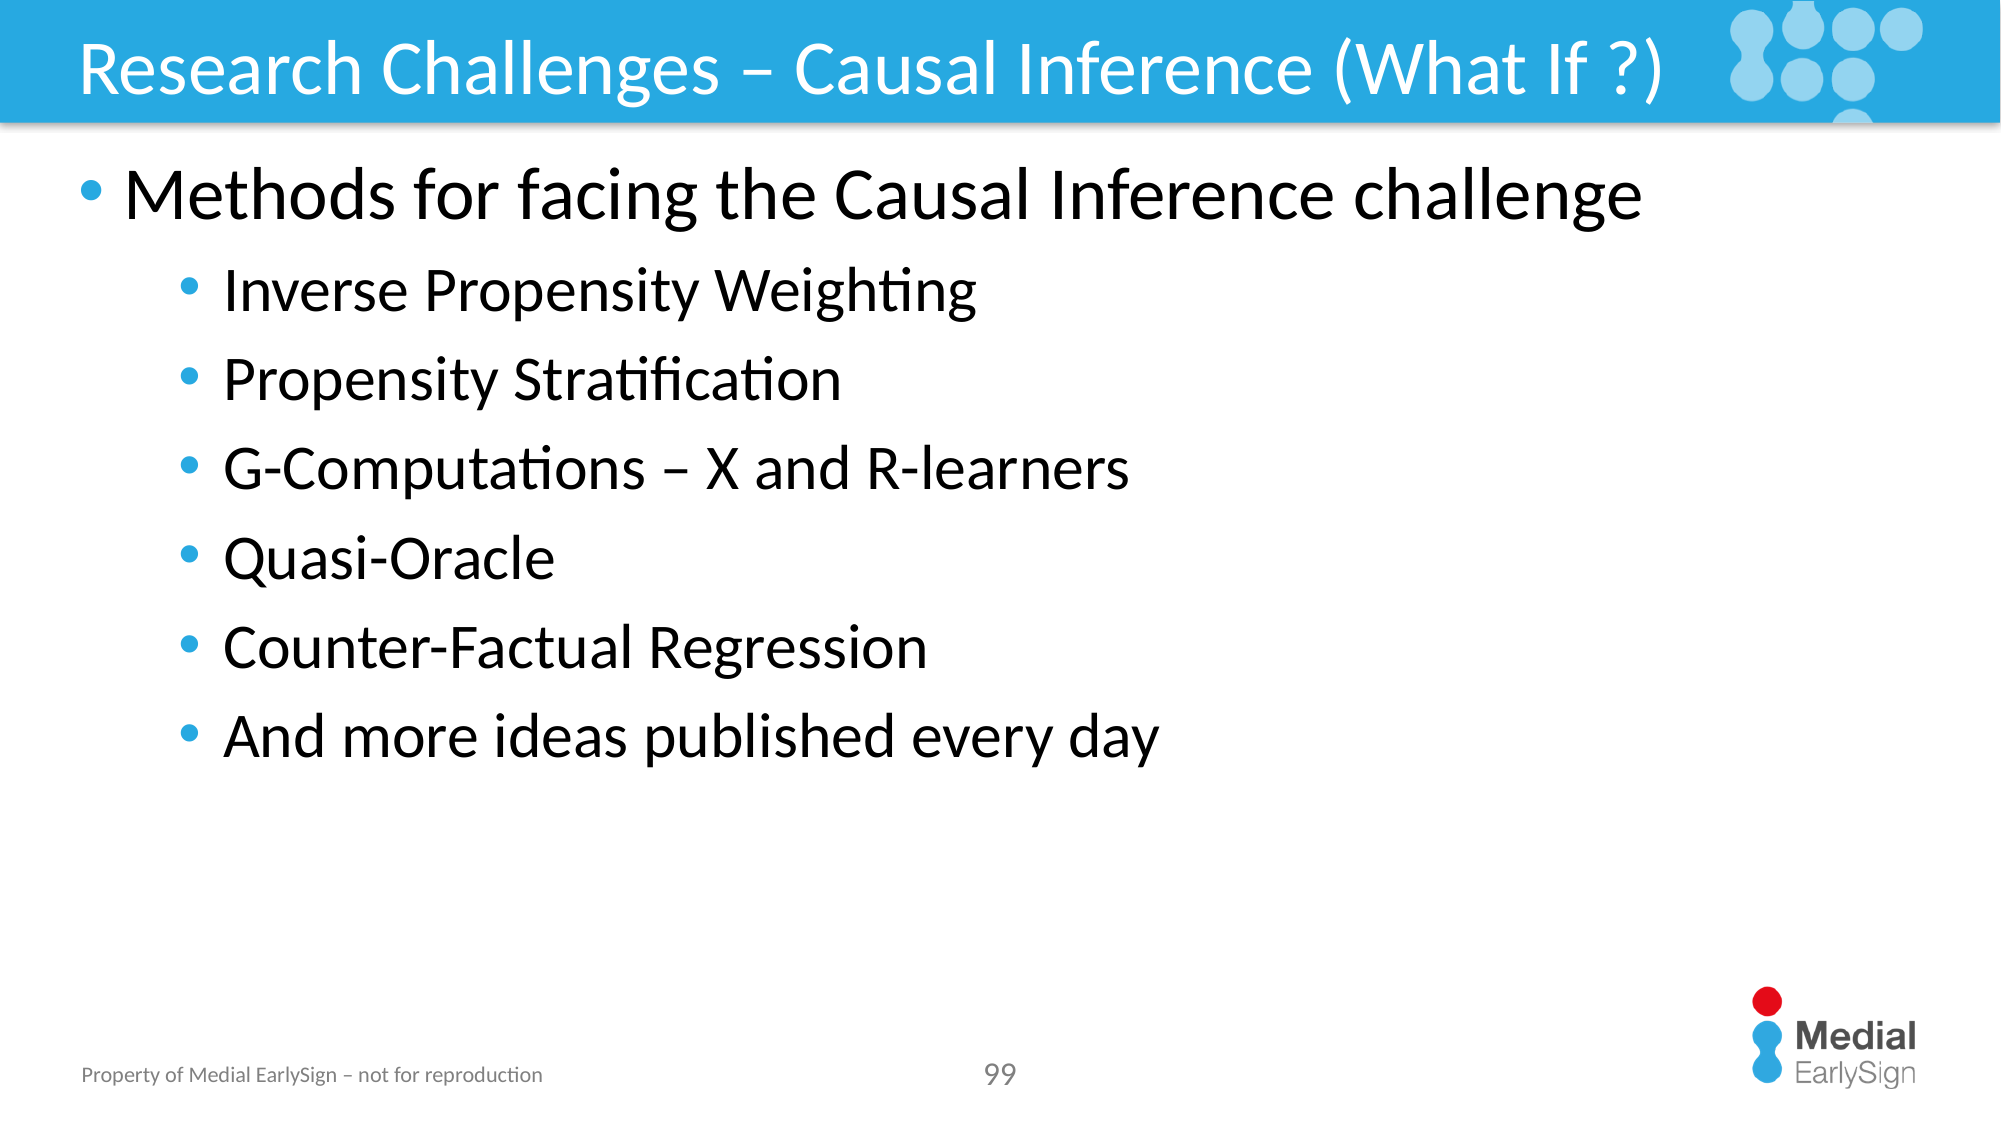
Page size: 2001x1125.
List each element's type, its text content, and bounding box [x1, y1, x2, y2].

picture [1730, 1, 1923, 123]
picture [1835, 986, 1915, 1089]
title Research Challenges – Causal Inference (What If ?) [63, 8, 1729, 119]
list Methods for facing the Causal Inference challenge Inverse Propensity Weighting Propensity Stratification G-Computations – X and R-learners Quasi-Oracle Counter-Factual Regression And more ideas published every day [63, 137, 1835, 1089]
